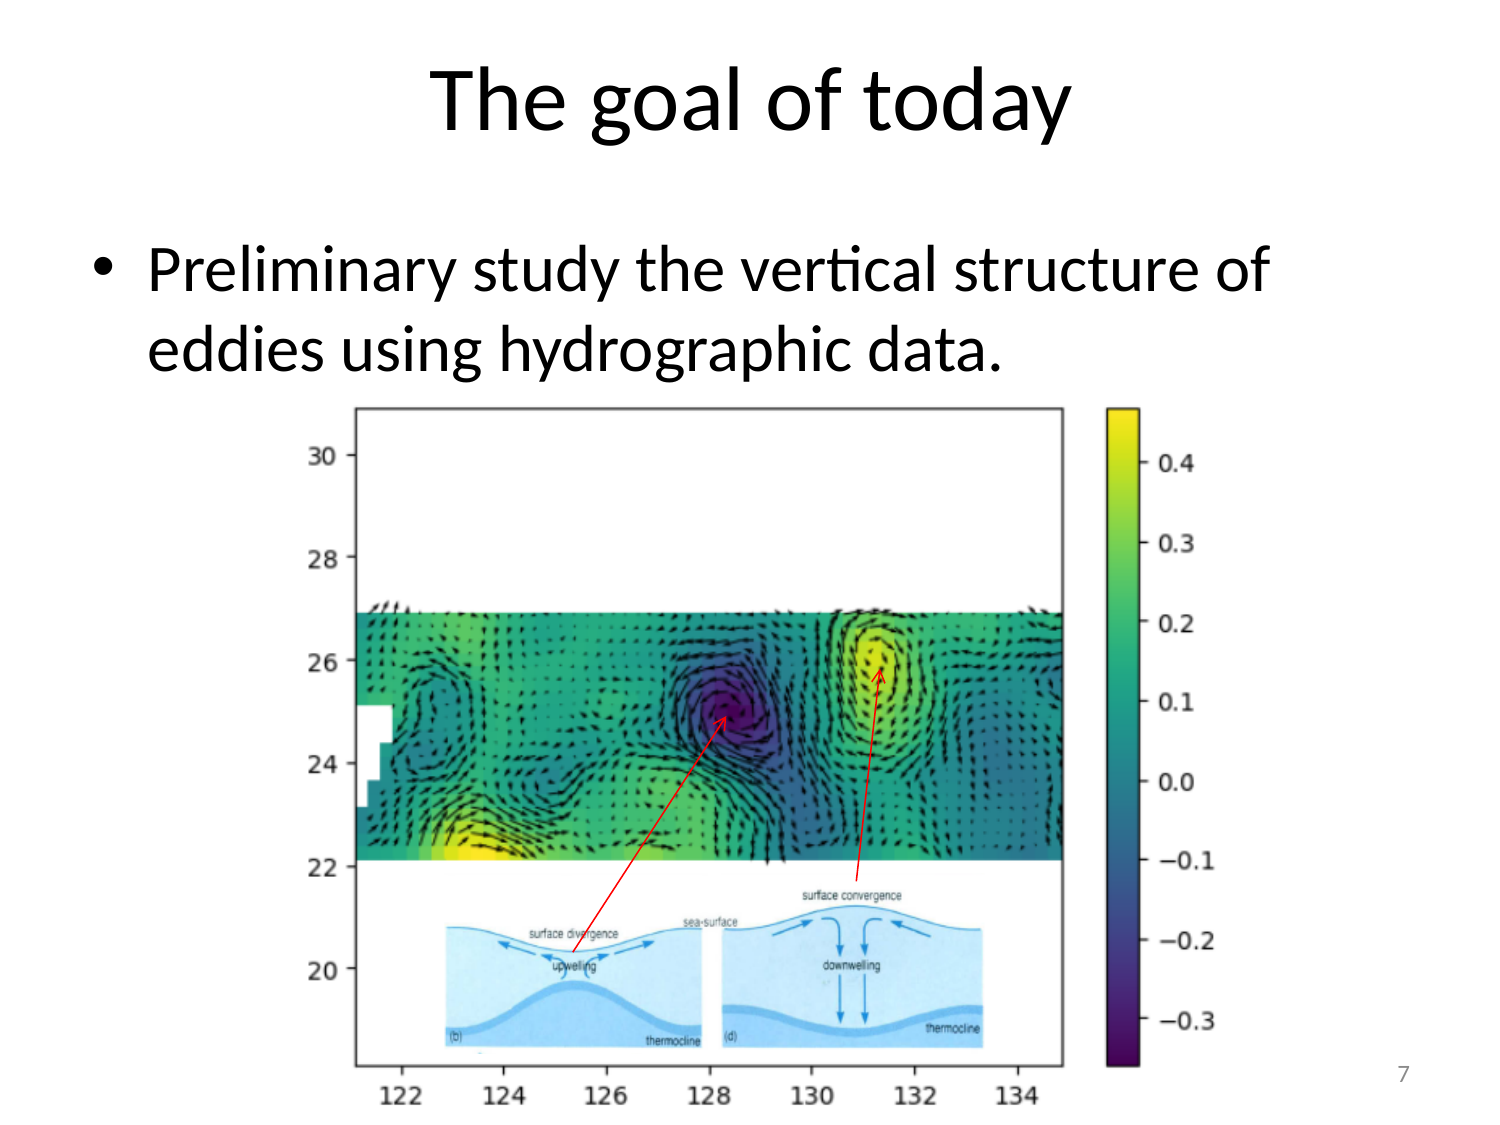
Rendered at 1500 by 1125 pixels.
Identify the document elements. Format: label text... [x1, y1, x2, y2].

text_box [855, 668, 881, 882]
picture [283, 385, 1241, 1118]
title The goal of today [76, 0, 1427, 188]
slide_number 7 [1246, 1042, 1425, 1103]
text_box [572, 715, 727, 953]
list Preliminary study the vertical structure of eddies using hydrographic data. [76, 217, 1427, 960]
